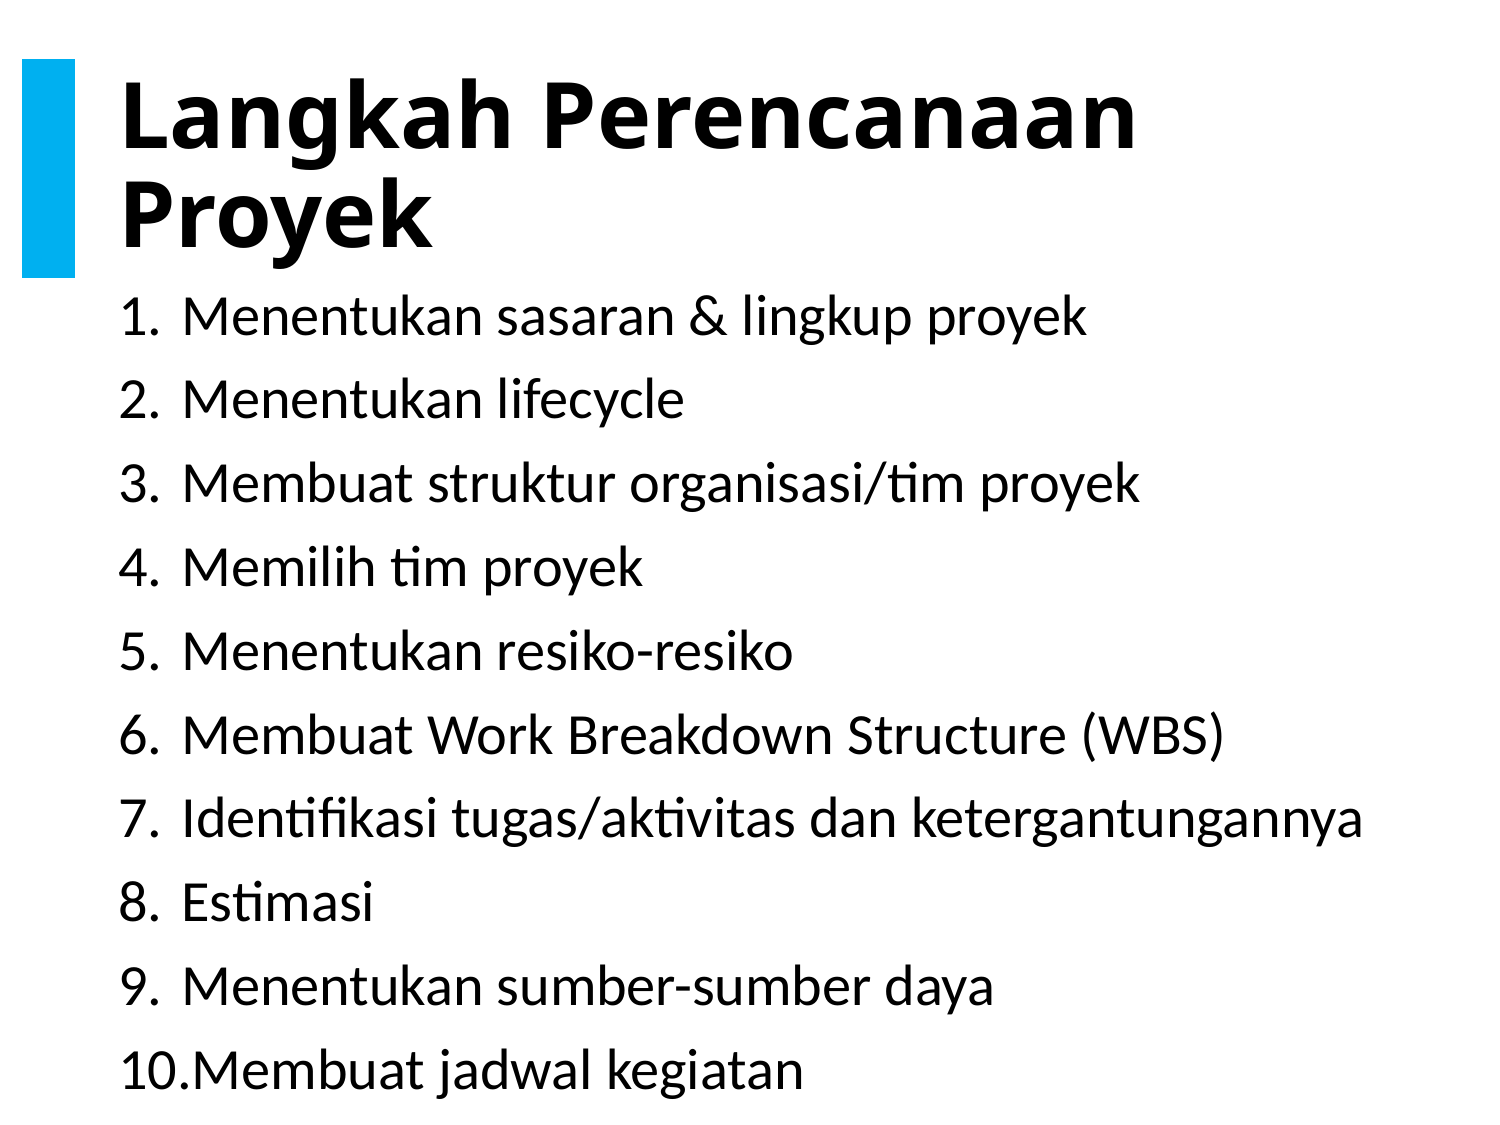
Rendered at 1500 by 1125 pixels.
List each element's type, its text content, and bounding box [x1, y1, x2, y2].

list Menentukan sasaran & lingkup proyek Menentukan lifecycle Membuat struktur organisasi/tim proyek Memilih tim proyek Menentukan resiko-resiko Membuat Work Breakdown Structure (WBS) Identifikasi tugas/aktivitas dan ketergantungannya Estimasi Menentukan sumber-sumber daya Membuat jadwal kegiatan [103, 277, 1397, 992]
title Langkah Perencanaan Proyek [103, 59, 1397, 277]
